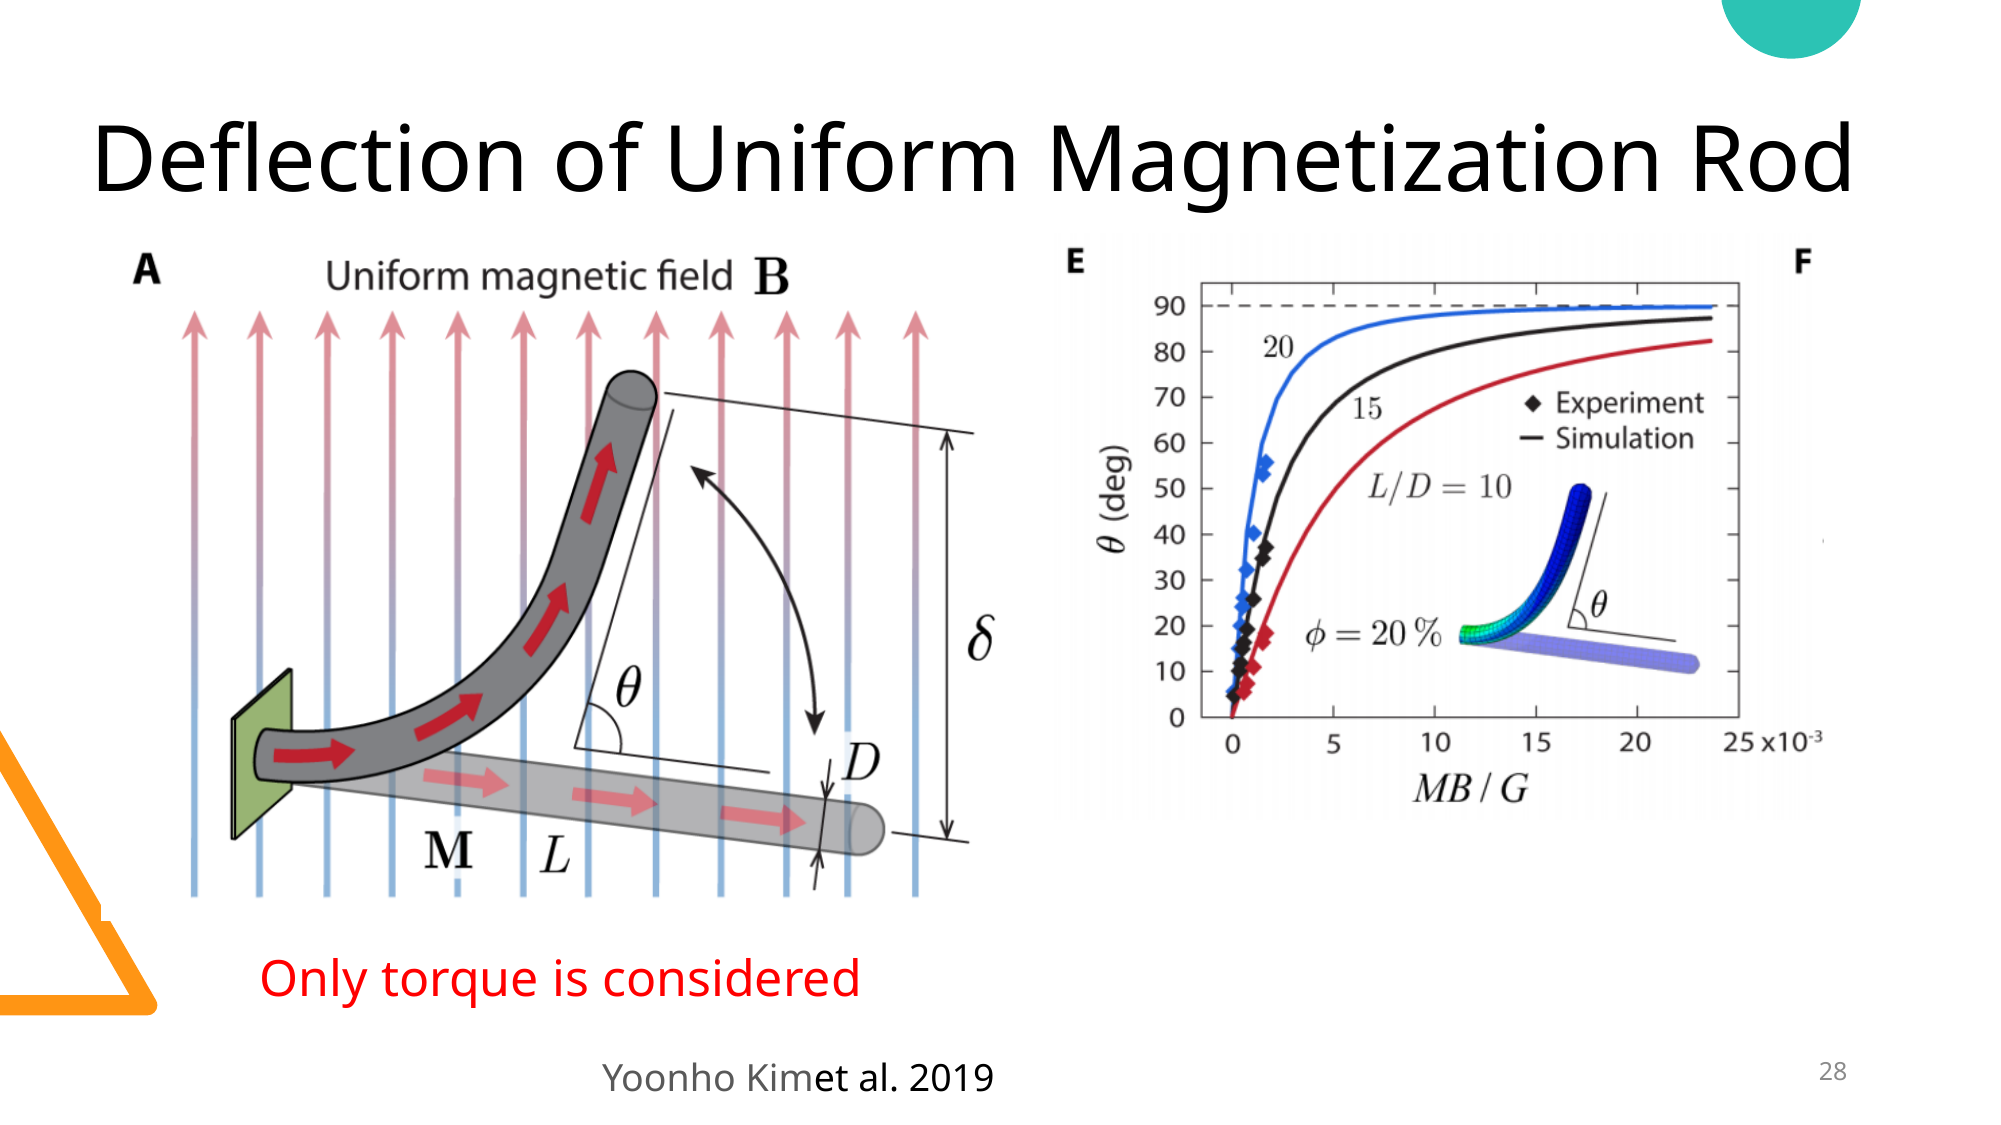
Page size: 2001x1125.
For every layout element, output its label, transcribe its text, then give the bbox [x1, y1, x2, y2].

picture [101, 216, 1000, 921]
text_box Only torque is considered [245, 939, 929, 1014]
slide_number 28 [1412, 1042, 1863, 1103]
text_box Yoonho Kimet al. 2019 [587, 1046, 1186, 1107]
title Deflection of Uniform Magnetization Rod [75, 53, 2000, 271]
picture [1048, 233, 1824, 820]
